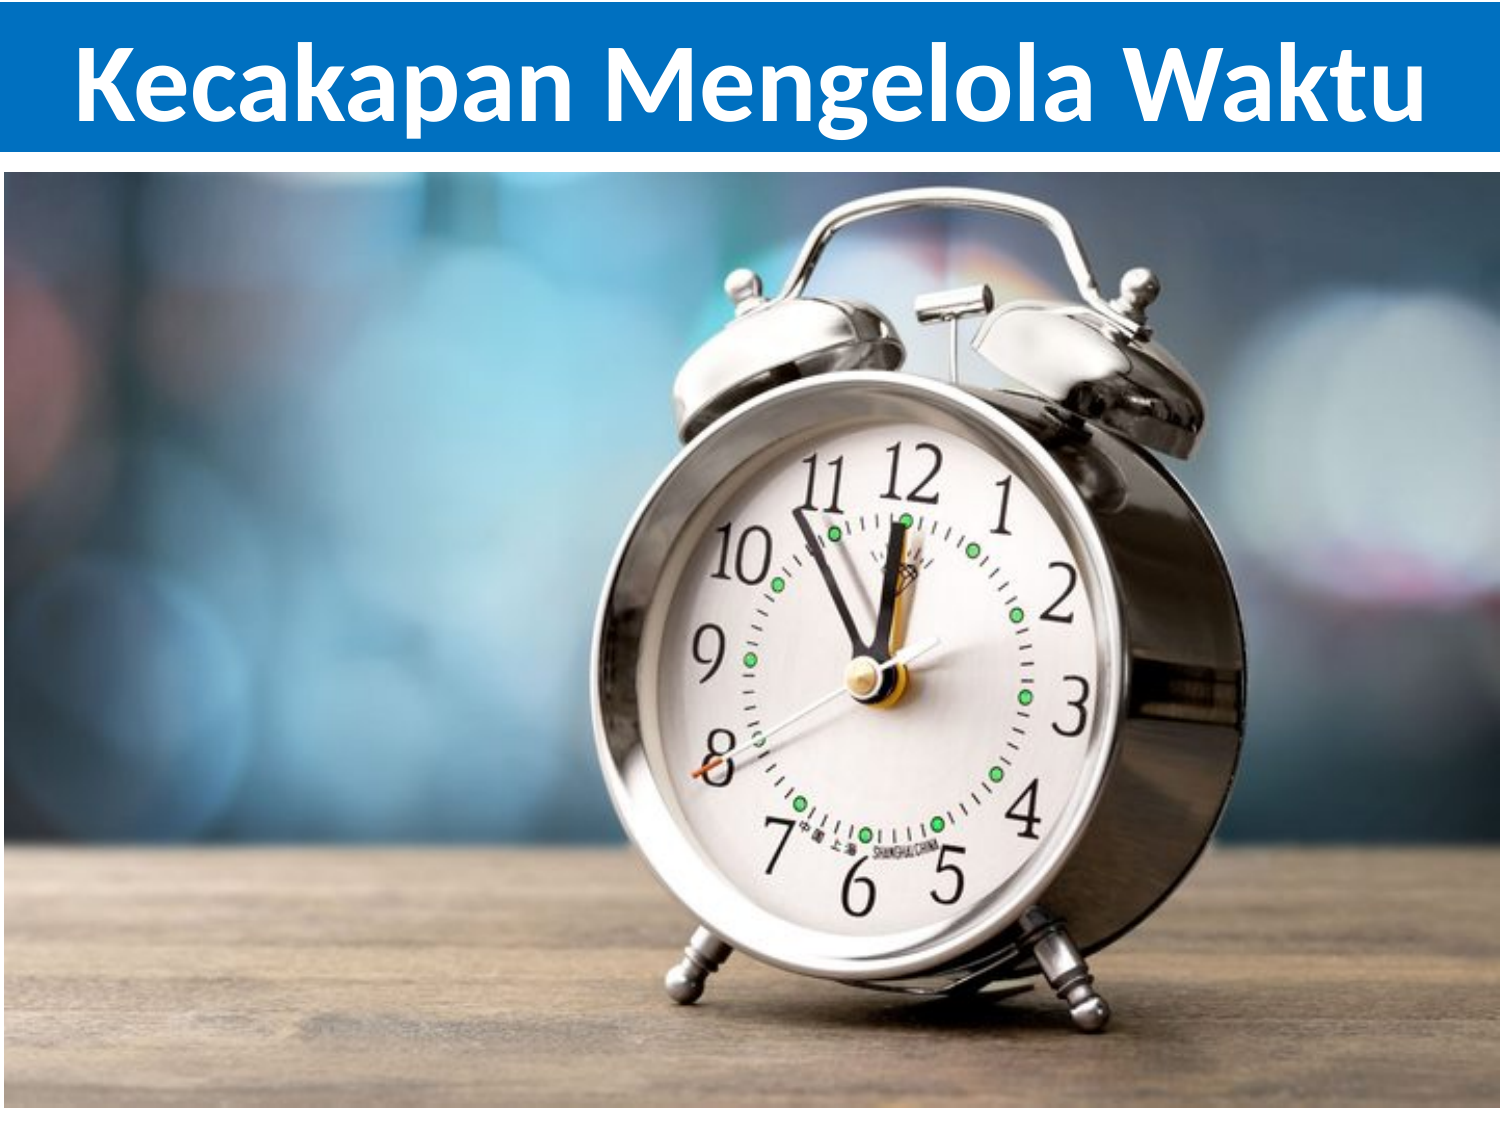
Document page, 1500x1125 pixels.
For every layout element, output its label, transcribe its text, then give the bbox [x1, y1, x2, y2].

picture [3, 172, 1500, 1108]
text_box Kecakapan Mengelola Waktu [0, 2, 1500, 152]
